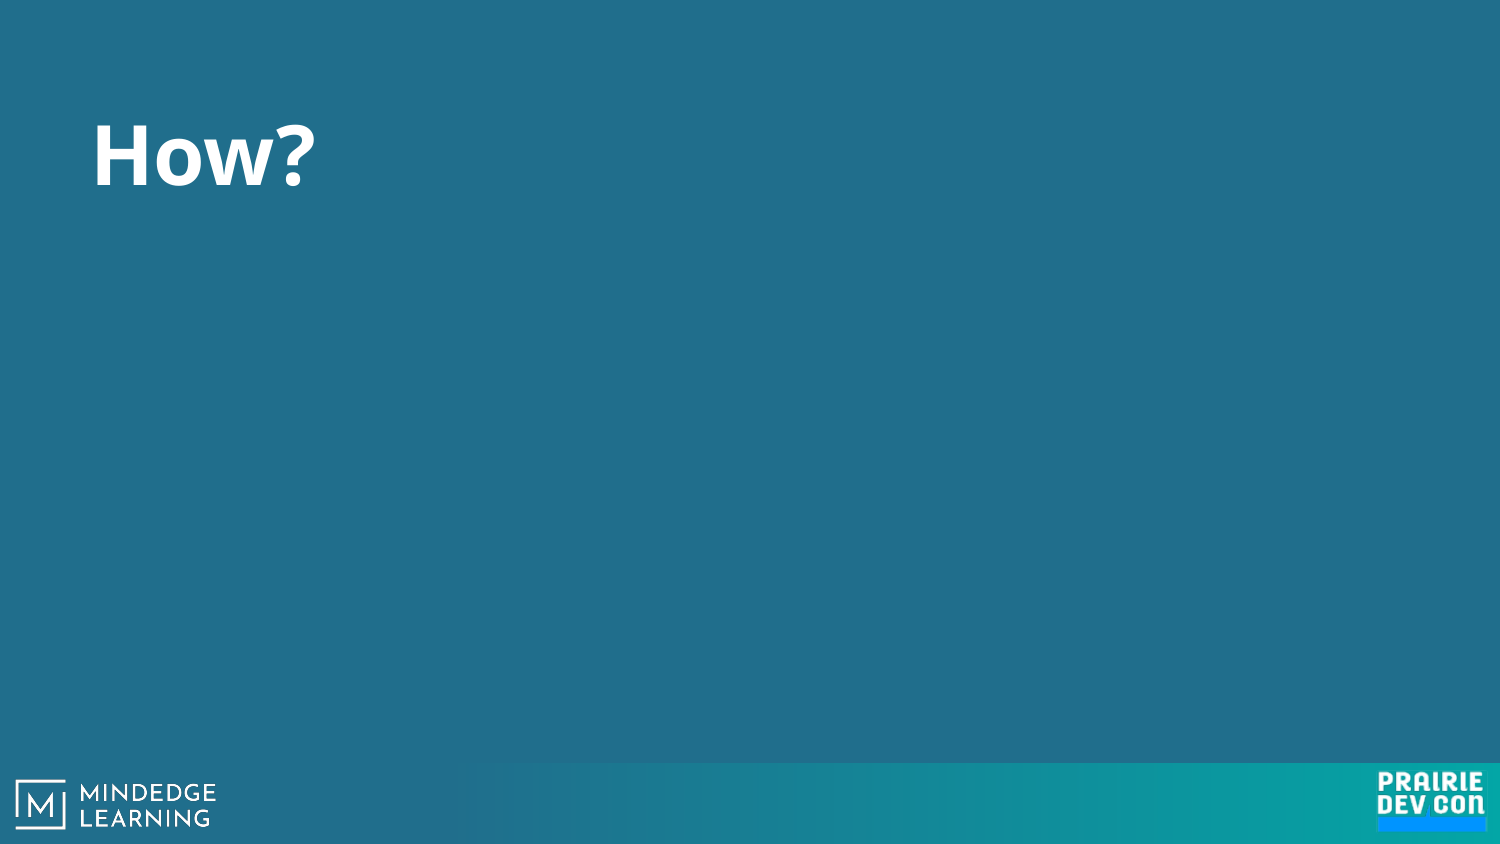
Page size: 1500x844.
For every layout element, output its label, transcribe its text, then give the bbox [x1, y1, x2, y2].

picture [0, 764, 231, 844]
picture [1376, 770, 1488, 834]
title How? [75, 83, 1425, 240]
